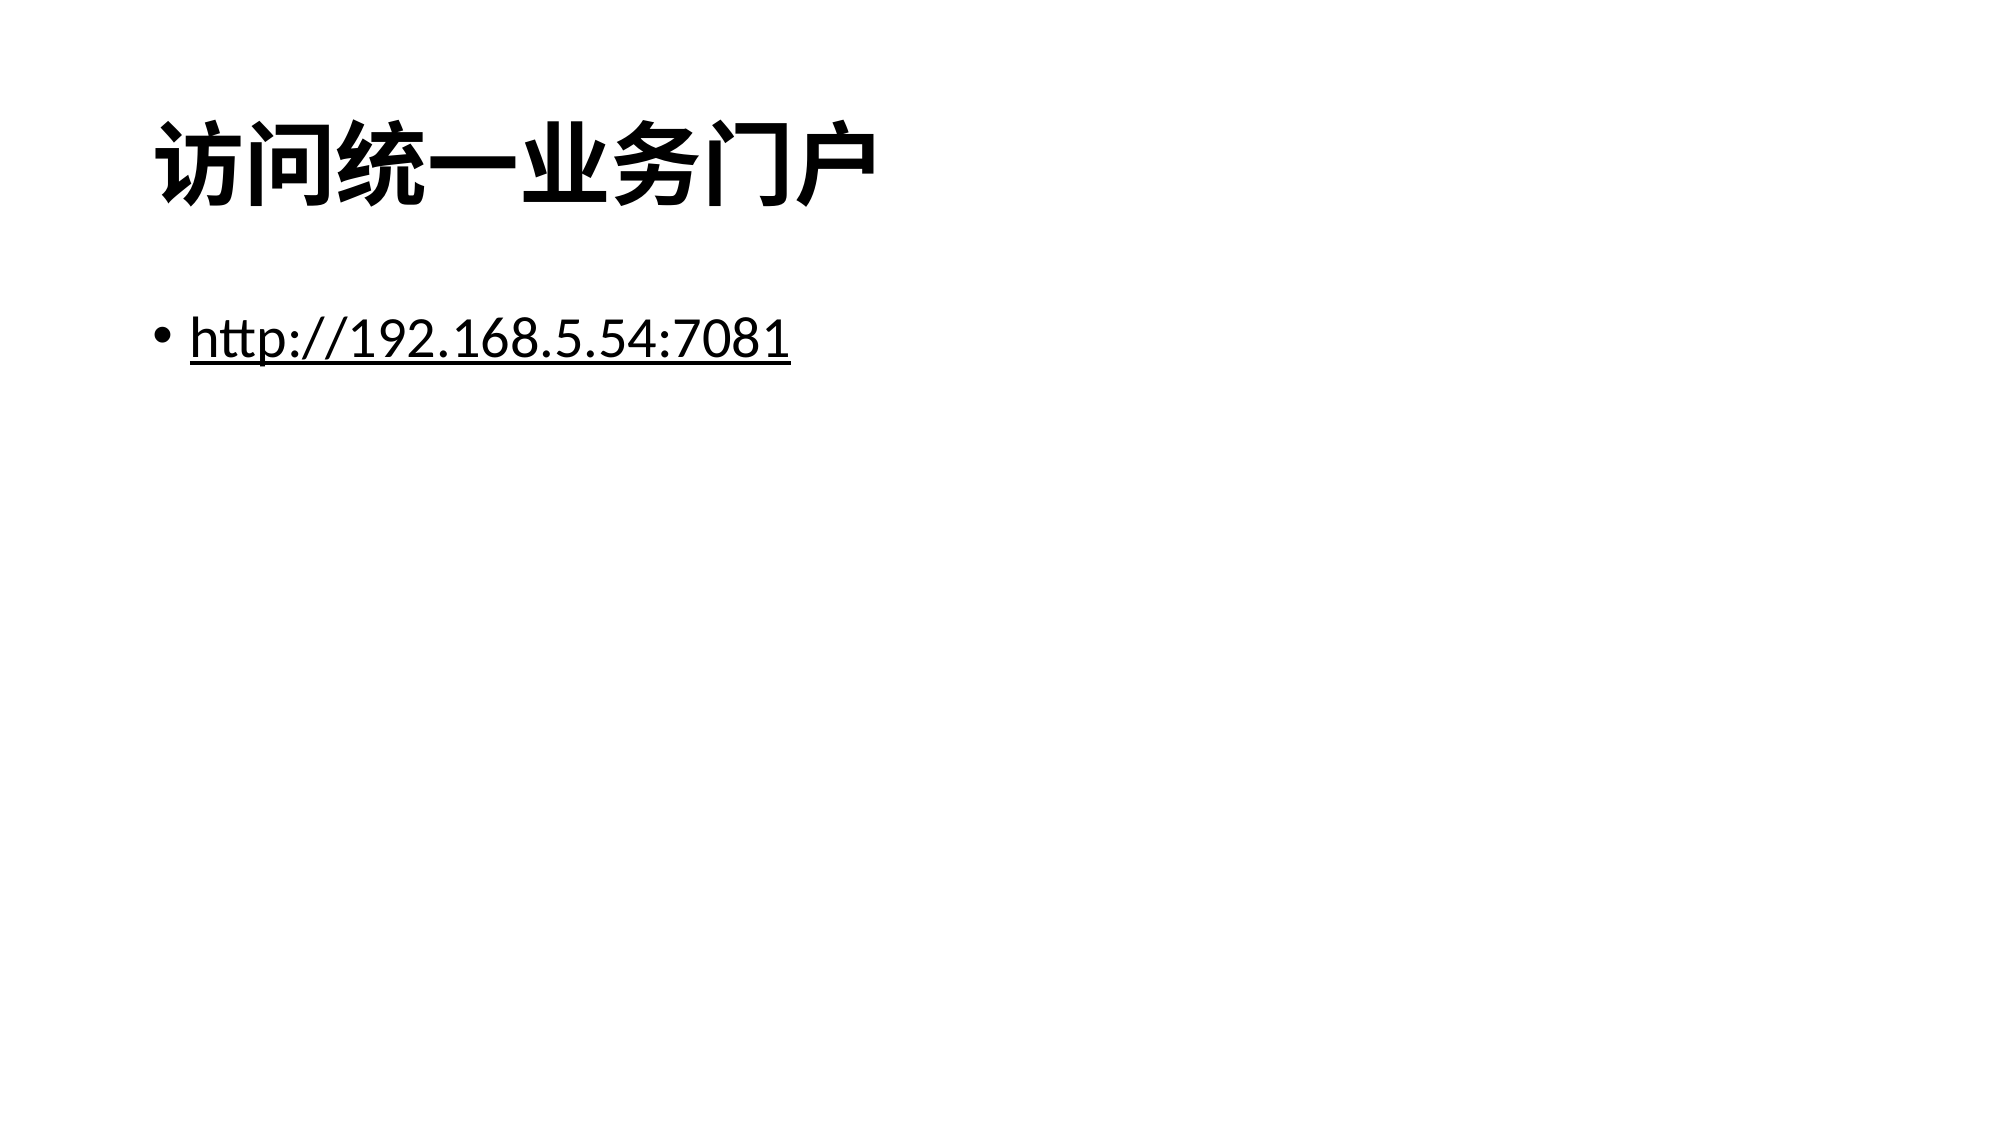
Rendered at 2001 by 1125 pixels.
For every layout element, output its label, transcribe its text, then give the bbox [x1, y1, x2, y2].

list http://192.168.5.54:7081 [137, 299, 1863, 1014]
title 访问统一业务门户 [137, 59, 1863, 278]
